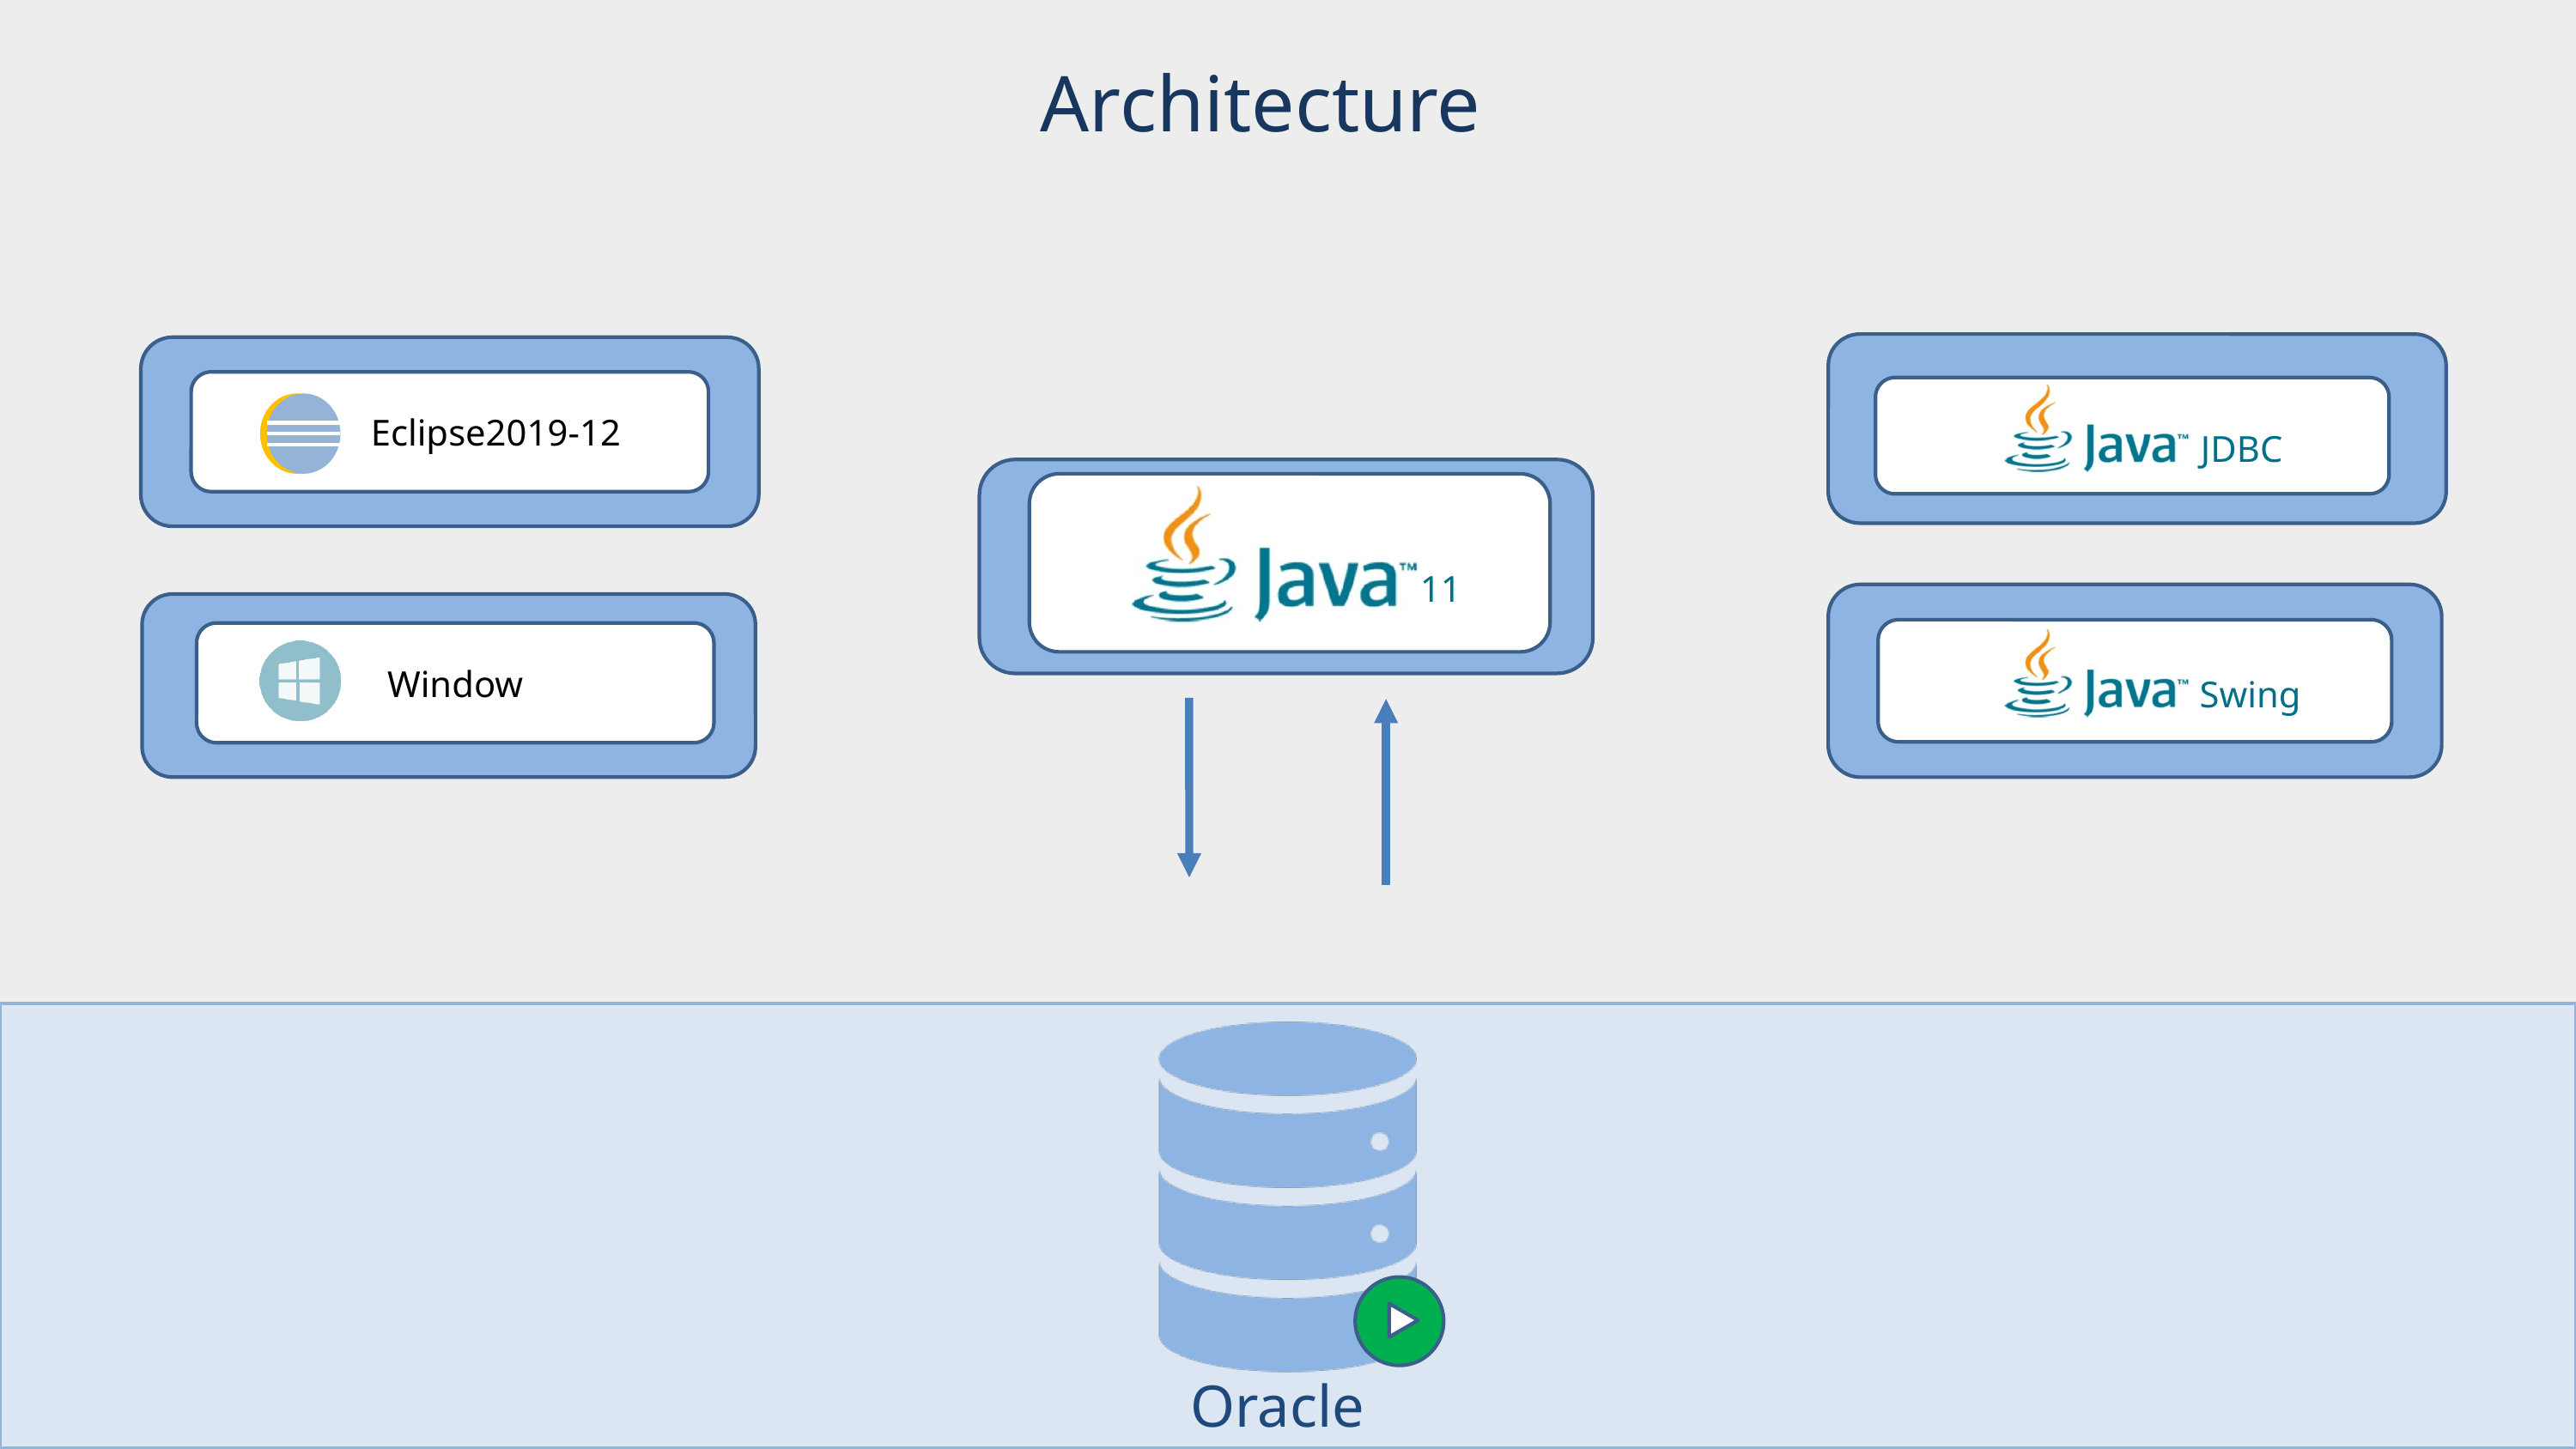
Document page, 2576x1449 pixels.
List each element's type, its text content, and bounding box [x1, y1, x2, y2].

picture [259, 640, 341, 722]
text_box [0, 1002, 1063, 1449]
text_box [0, 0, 2576, 1002]
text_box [1066, 976, 1510, 1446]
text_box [259, 393, 341, 475]
text_box [1513, 1002, 2576, 1449]
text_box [140, 333, 2447, 886]
text_box Architecture [1027, 48, 1554, 154]
